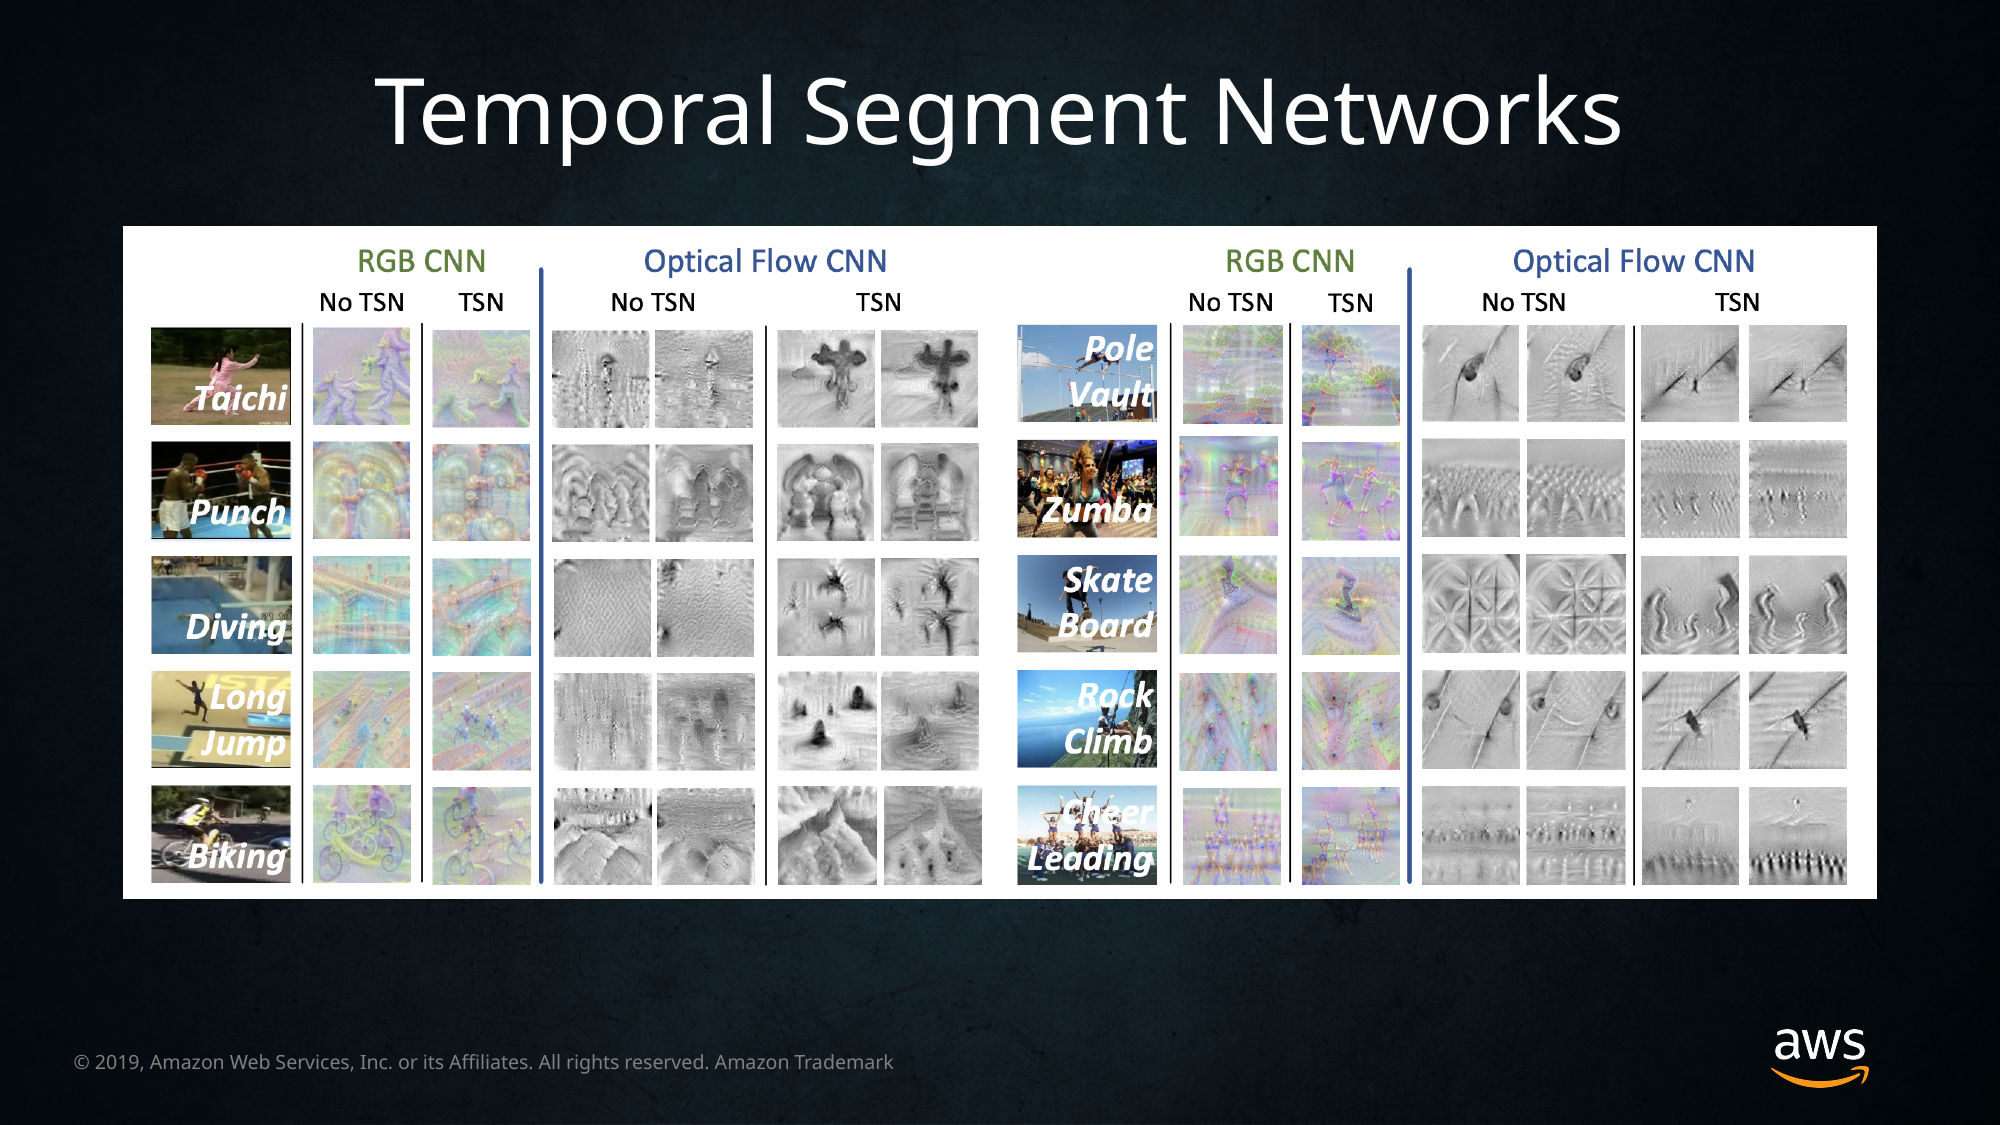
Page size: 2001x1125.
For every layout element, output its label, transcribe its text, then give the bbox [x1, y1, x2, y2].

picture [0, 0, 2000, 1125]
title Temporal Segment Networks [137, 6, 1863, 224]
